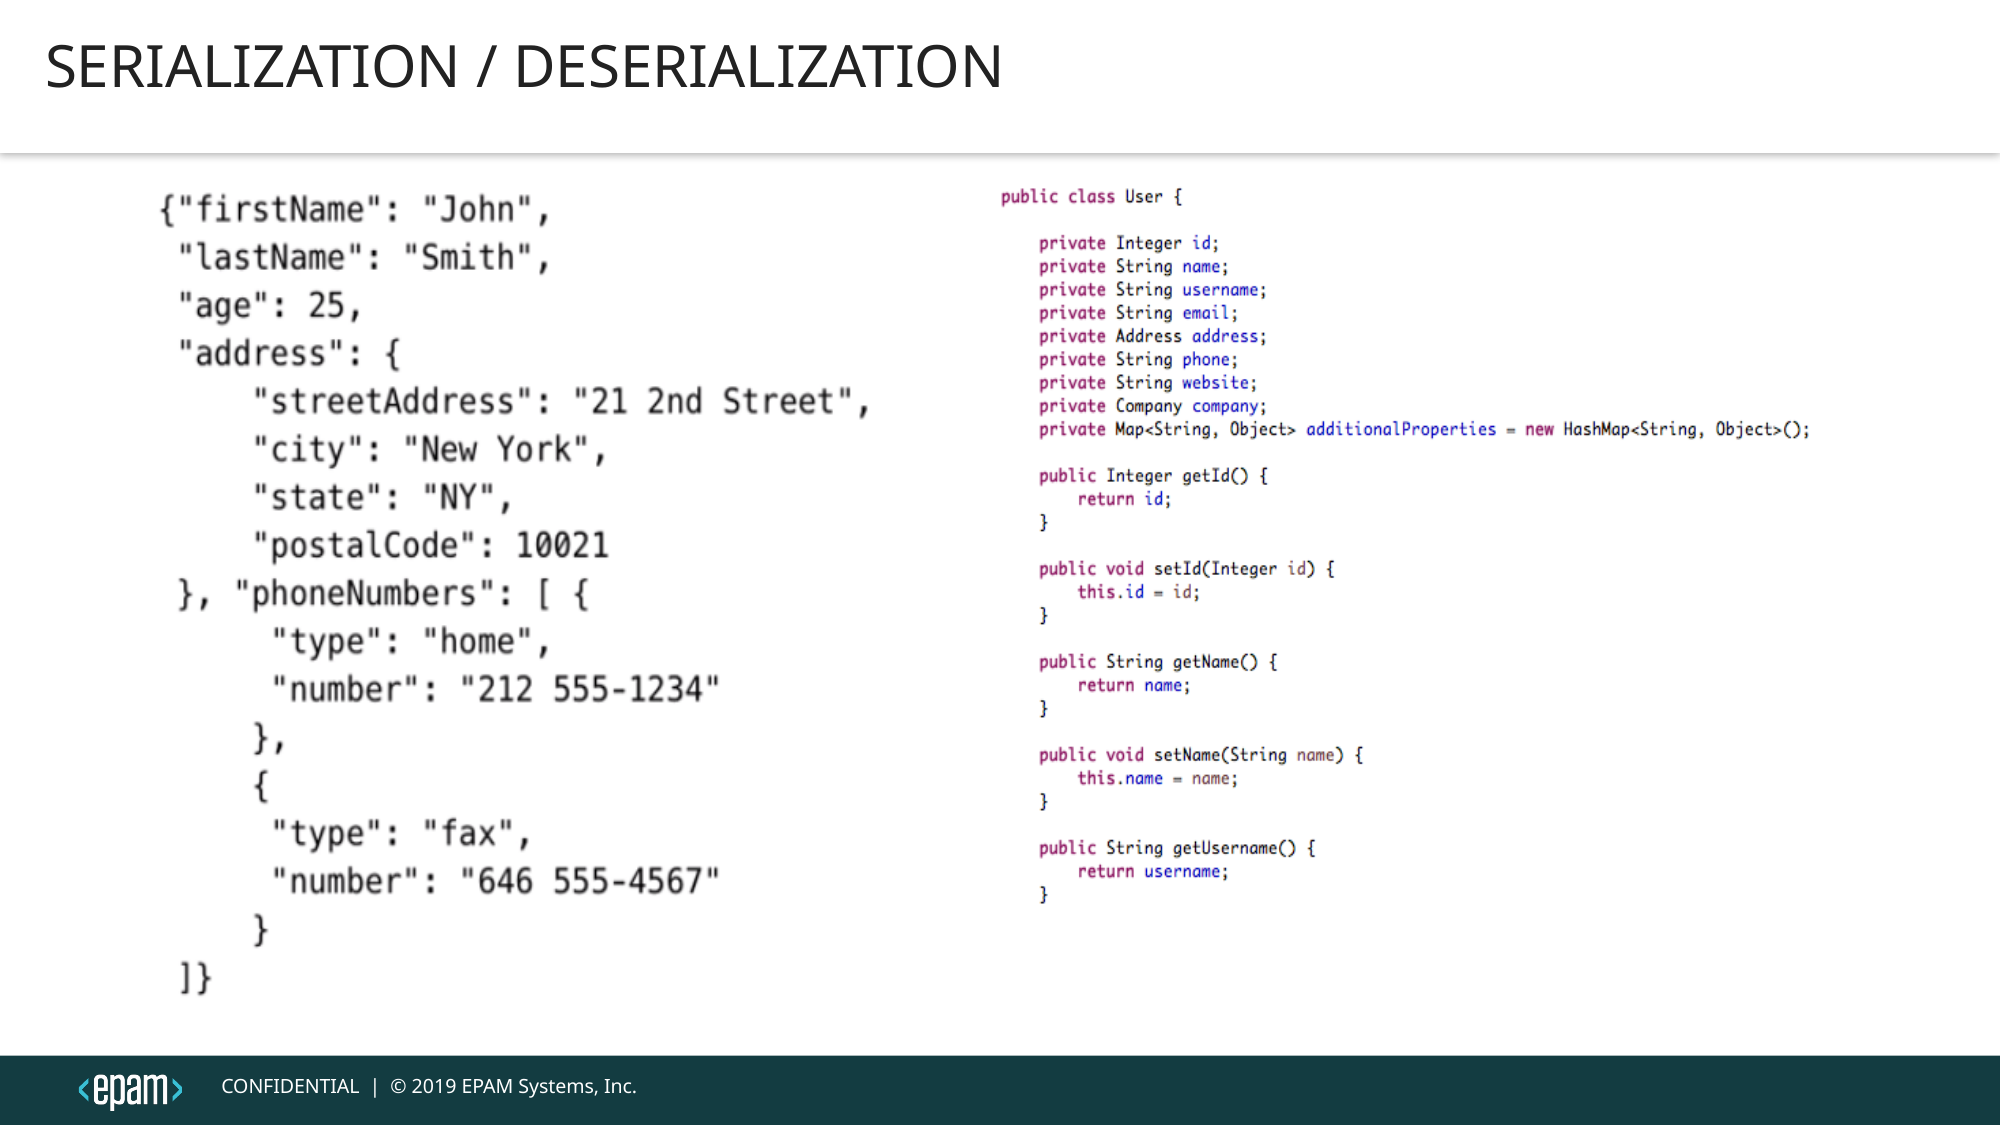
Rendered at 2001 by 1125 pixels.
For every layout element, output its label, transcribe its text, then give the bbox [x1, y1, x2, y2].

list SERIALIZATION / DESERIALIZATION [0, 0, 2000, 153]
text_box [146, 181, 1817, 1013]
